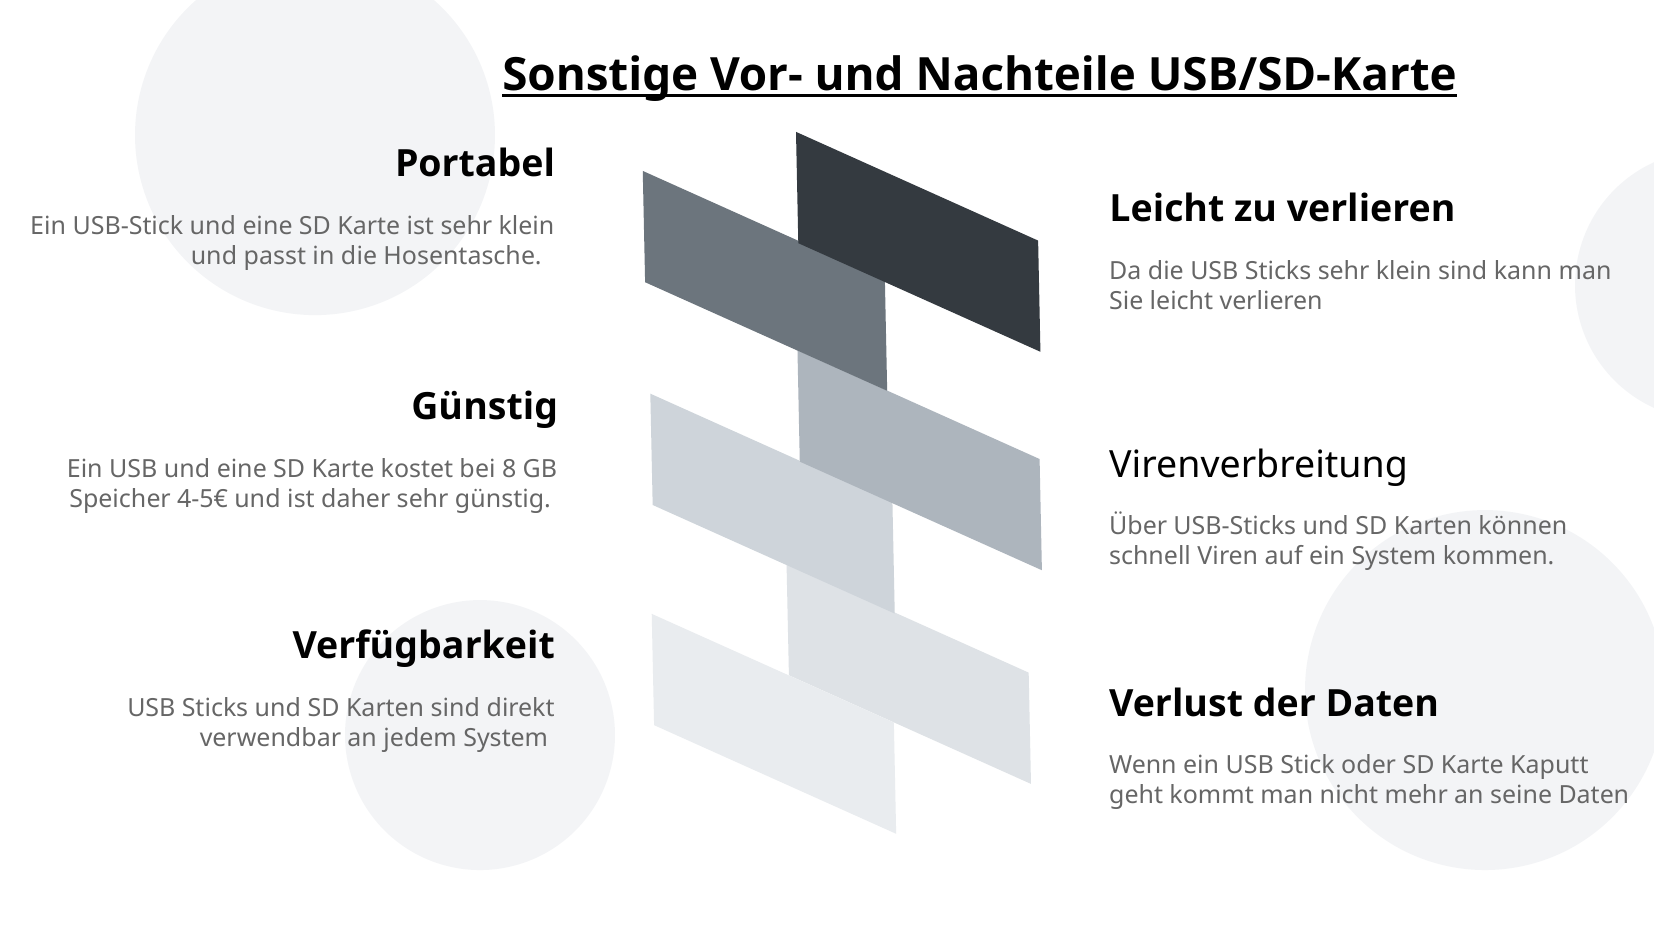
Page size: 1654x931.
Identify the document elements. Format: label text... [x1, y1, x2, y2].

text_box Über USB-Sticks und SD Karten können schnell Viren auf ein System kommen. [1094, 502, 1650, 577]
text_box Günstig [187, 374, 573, 435]
text_box Portabel [239, 131, 570, 192]
text_box Sonstige Vor- und Nachteile USB/SD-Karte [487, 37, 1613, 108]
text_box Virenverbreitung [1094, 432, 1575, 492]
text_box Leicht zu verlieren [1094, 176, 1613, 237]
text_box Ein USB-Stick und eine SD Karte ist sehr klein und passt in die Hosentasche. [14, 201, 570, 277]
text_box Verlust der Daten [1094, 671, 1575, 731]
text_box Ein USB und eine SD Karte kostet bei 8 GB Speicher 4-5€ und ist daher sehr günstig. [17, 444, 573, 520]
text_box Wenn ein USB Stick oder SD Karte Kaputt geht kommt man nicht mehr an seine Daten [1094, 741, 1650, 816]
text_box Da die USB Sticks sehr klein sind kann man Sie leicht verlieren [1094, 246, 1650, 322]
text_box Verfügbarkeit [112, 613, 570, 674]
text_box USB Sticks und SD Karten sind direkt verwendbar an jedem System [14, 683, 570, 759]
